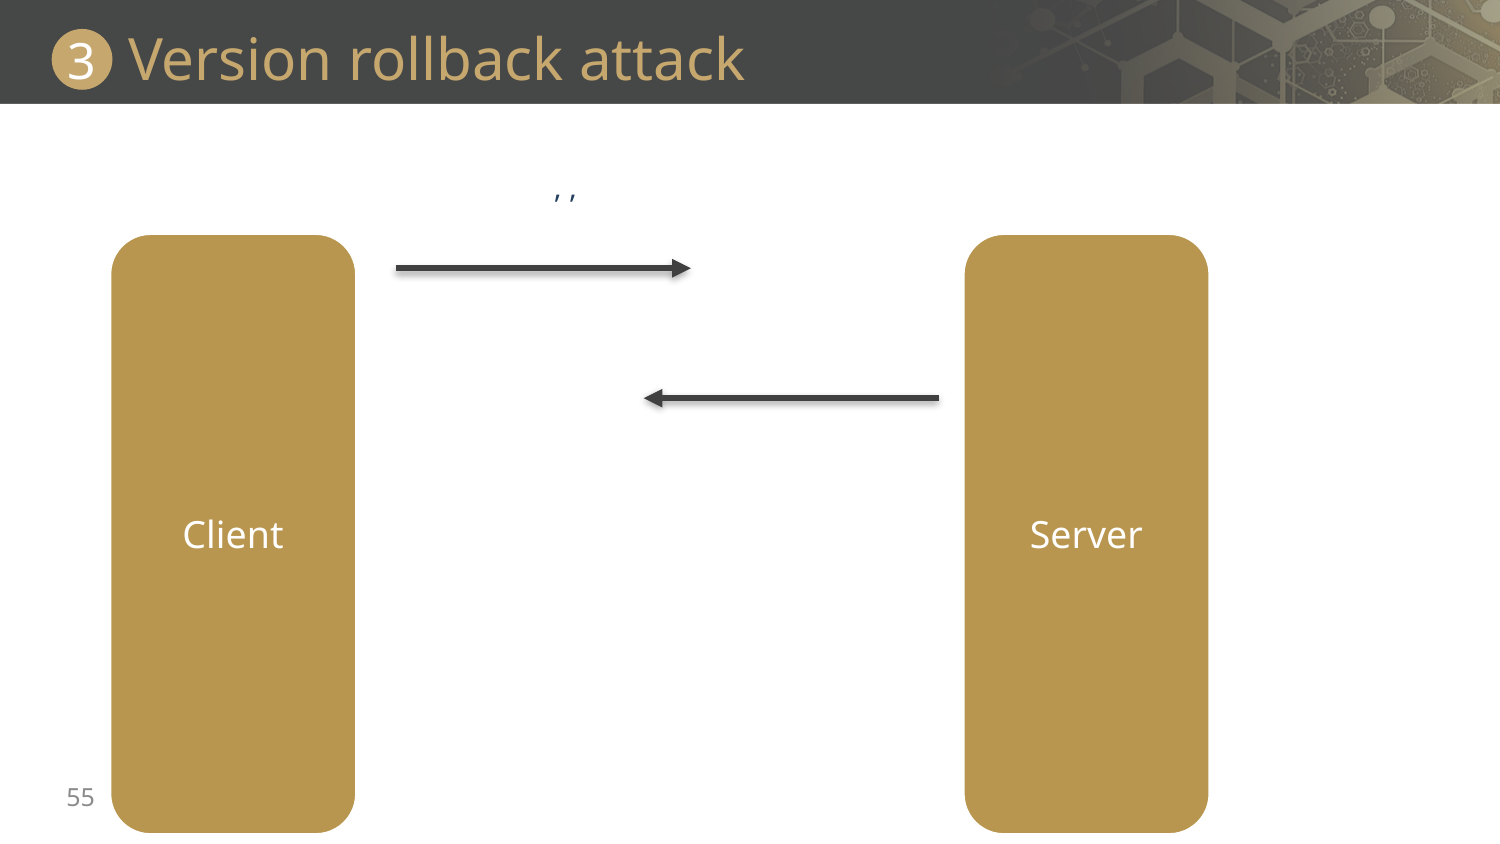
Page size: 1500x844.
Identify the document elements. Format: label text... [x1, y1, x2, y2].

text_box 55 [51, 776, 124, 822]
title Version rollback attack [113, 13, 1459, 100]
text_box Client [107, 230, 360, 838]
picture [0, 0, 1500, 103]
text_box Server [960, 230, 1213, 838]
list 3 [51, 28, 113, 90]
